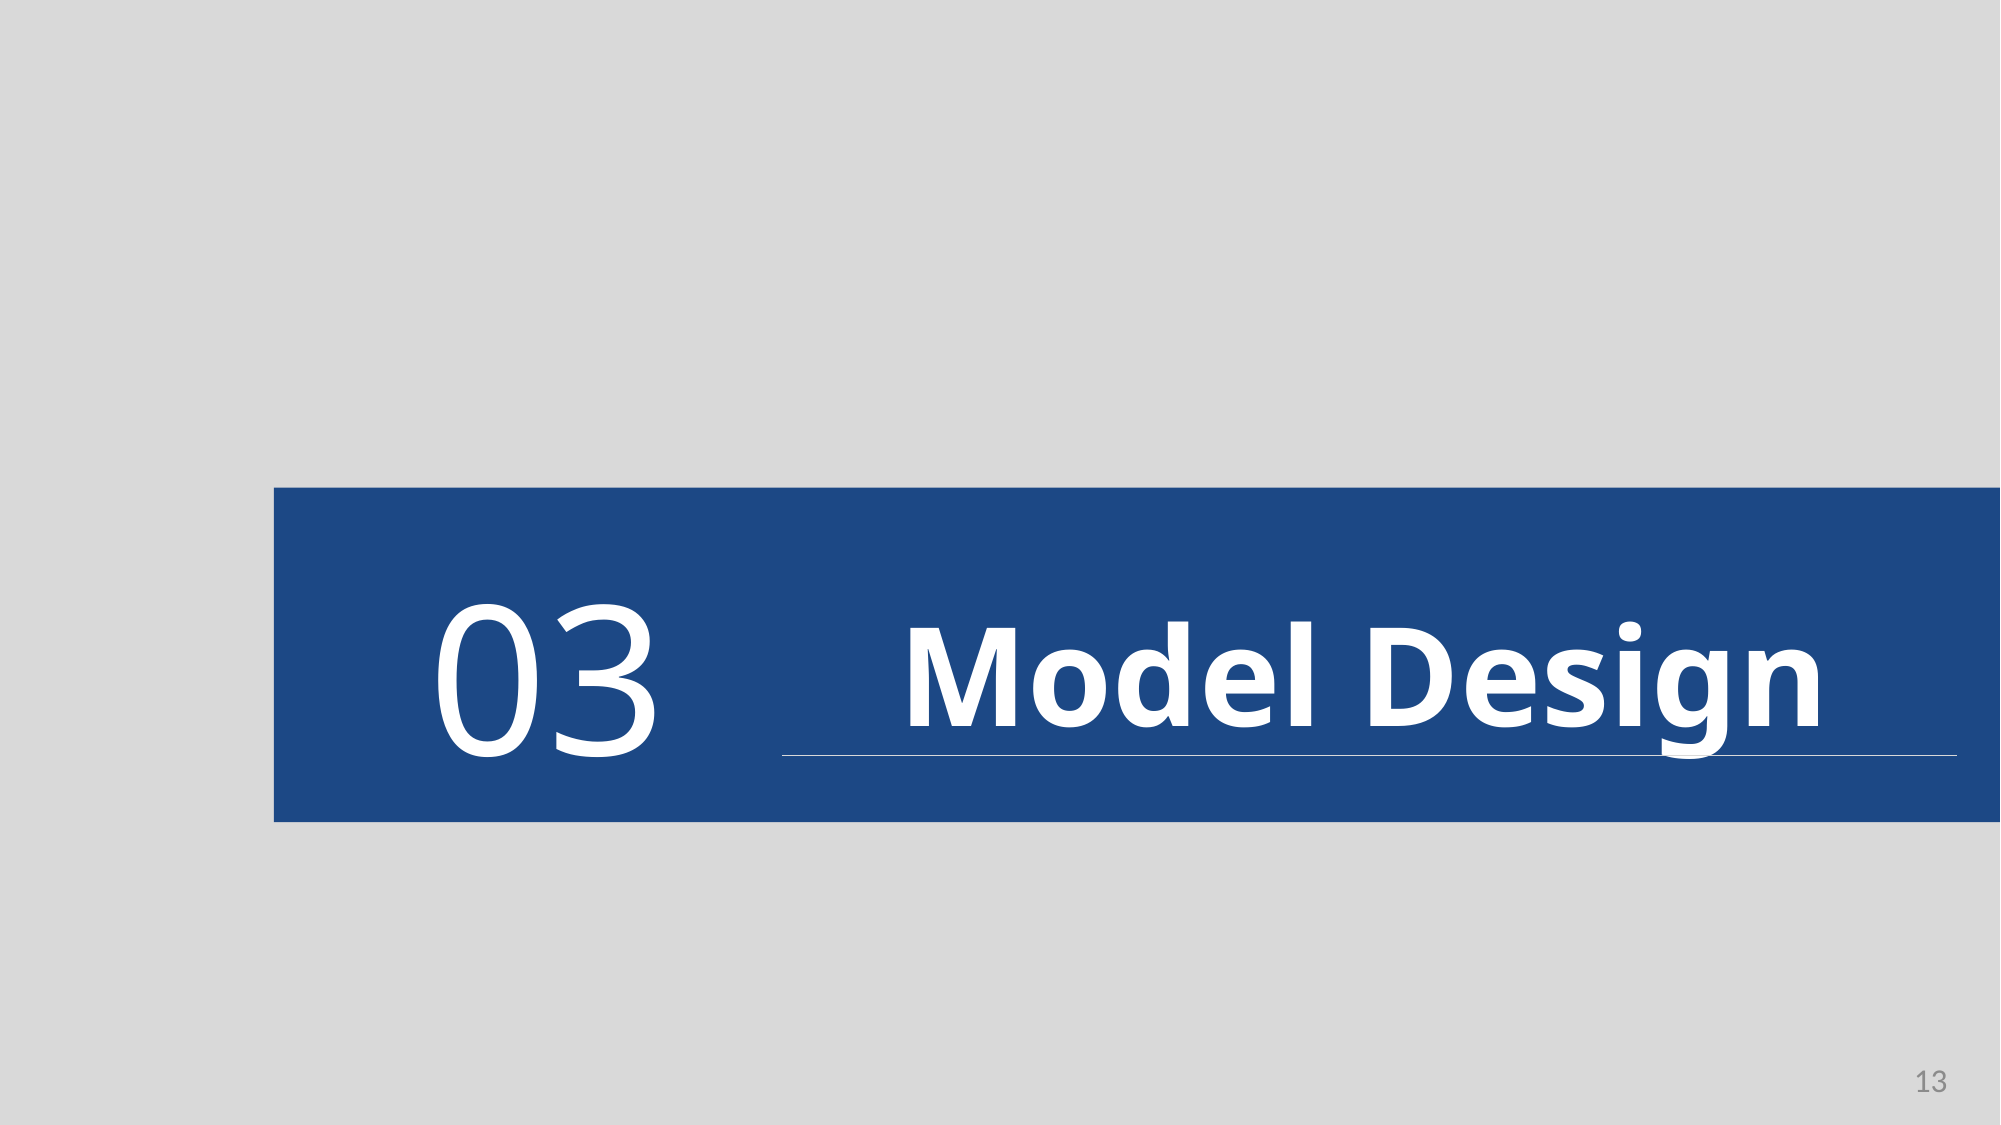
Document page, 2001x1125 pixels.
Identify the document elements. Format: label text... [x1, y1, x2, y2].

slide_number 13 [1512, 1048, 1963, 1109]
text_box Model Design [823, 582, 2000, 762]
text_box 03 [272, 539, 823, 804]
text_box [273, 762, 2000, 823]
text_box [273, 487, 2000, 582]
